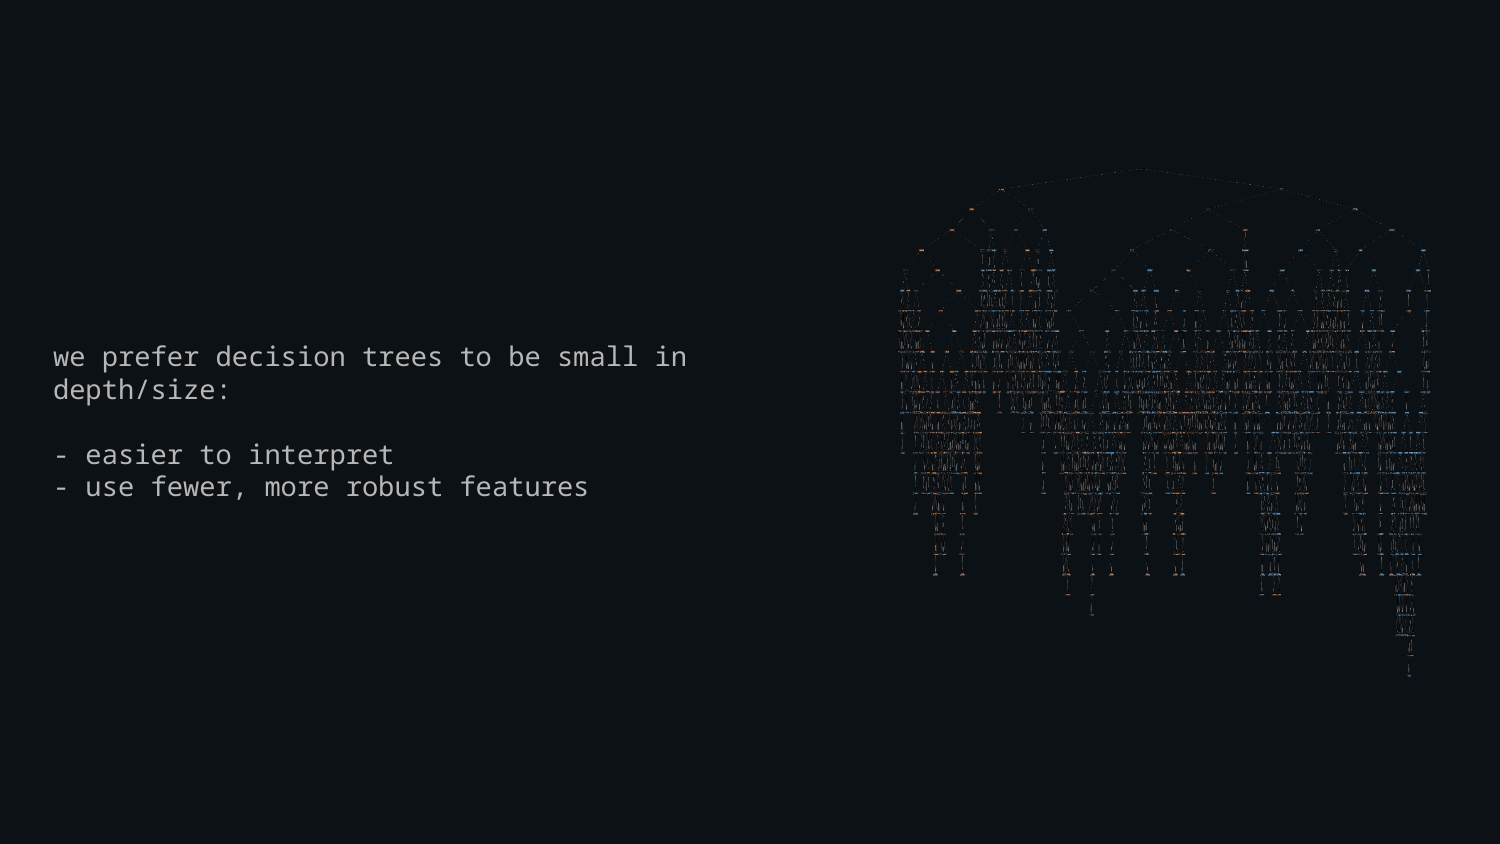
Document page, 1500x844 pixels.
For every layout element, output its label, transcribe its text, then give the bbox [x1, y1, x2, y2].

text_box we prefer decision trees to be small in depth/size: - easier to interpret - use fewer, more robust features [38, 324, 844, 550]
picture [893, 154, 1434, 689]
